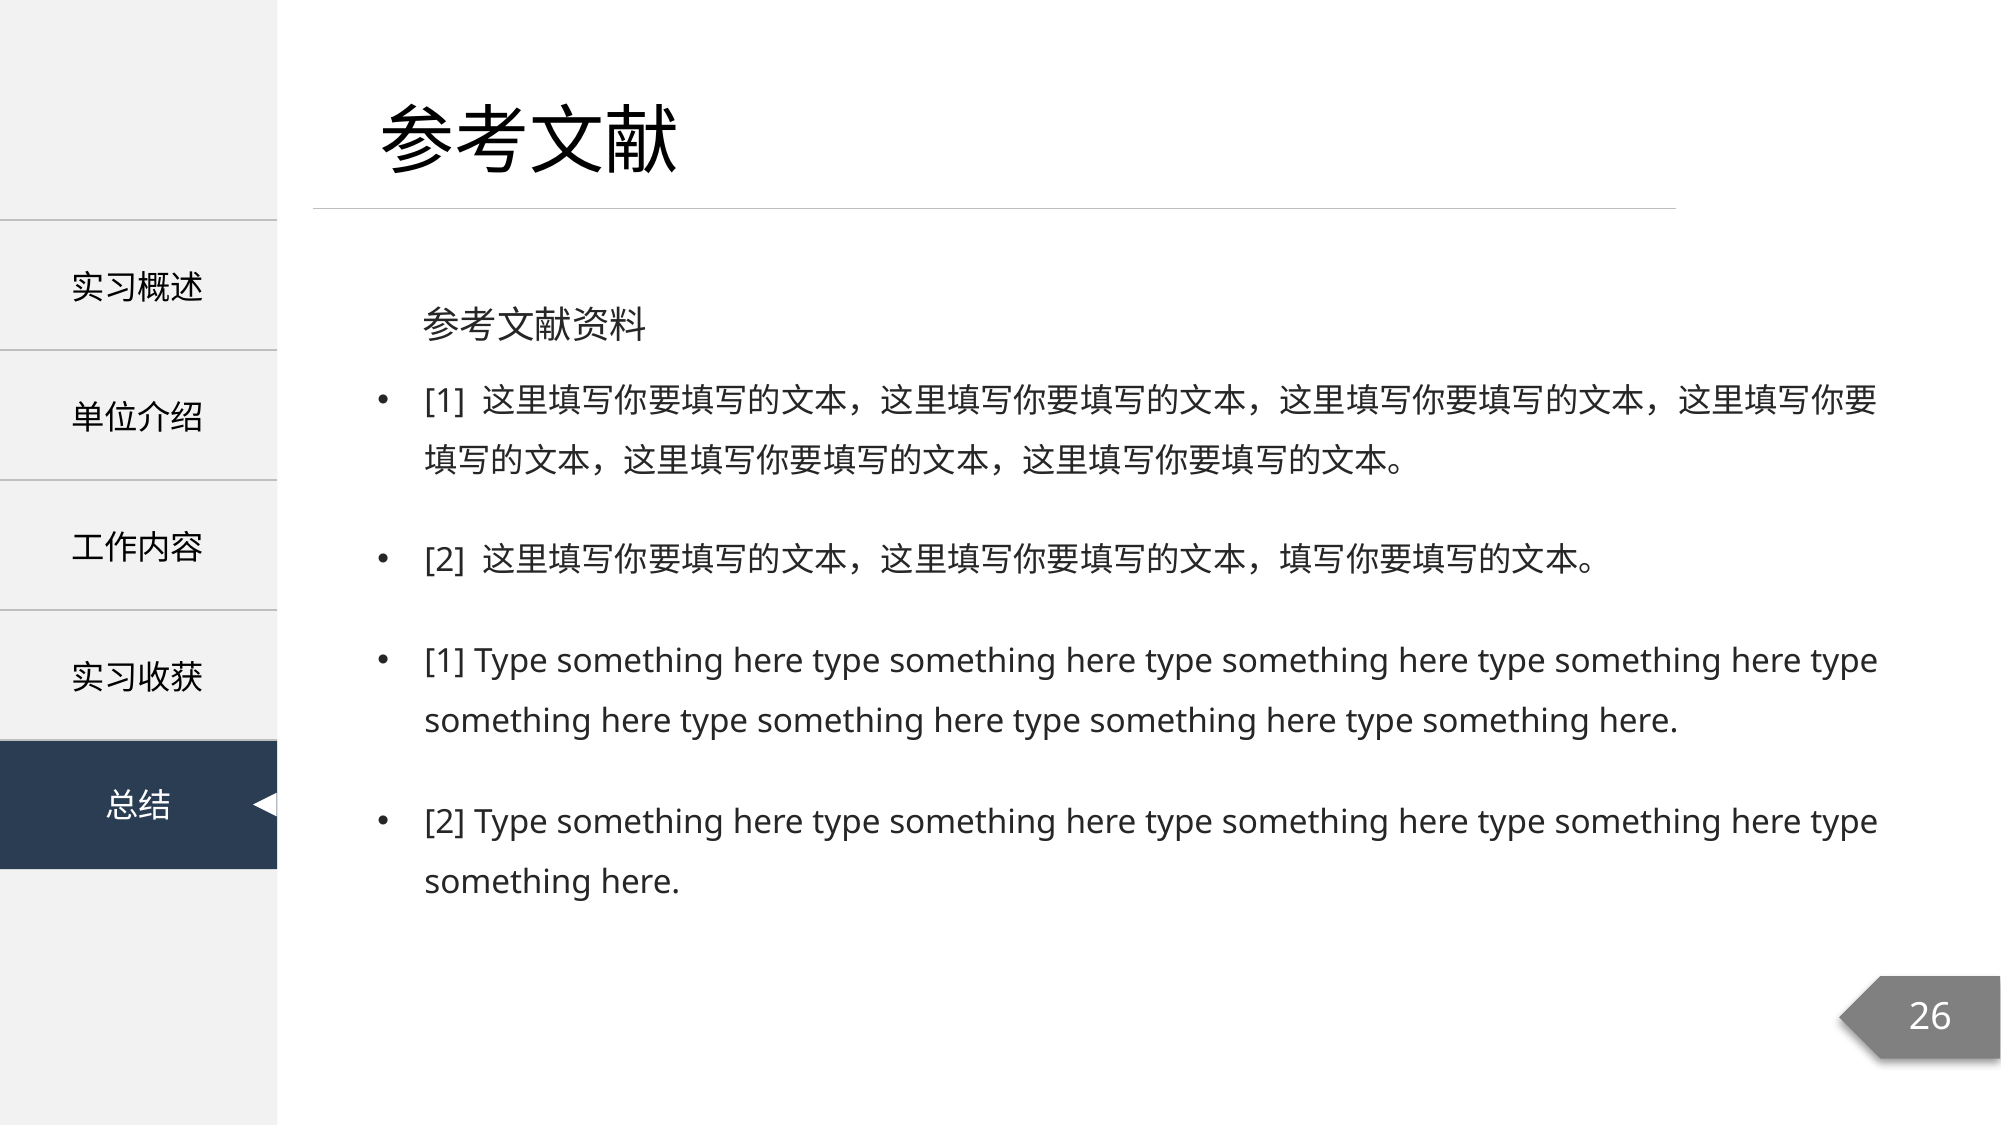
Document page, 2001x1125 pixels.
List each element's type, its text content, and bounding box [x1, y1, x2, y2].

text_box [362, 293, 1910, 915]
text_box 参考文献 [364, 85, 695, 190]
